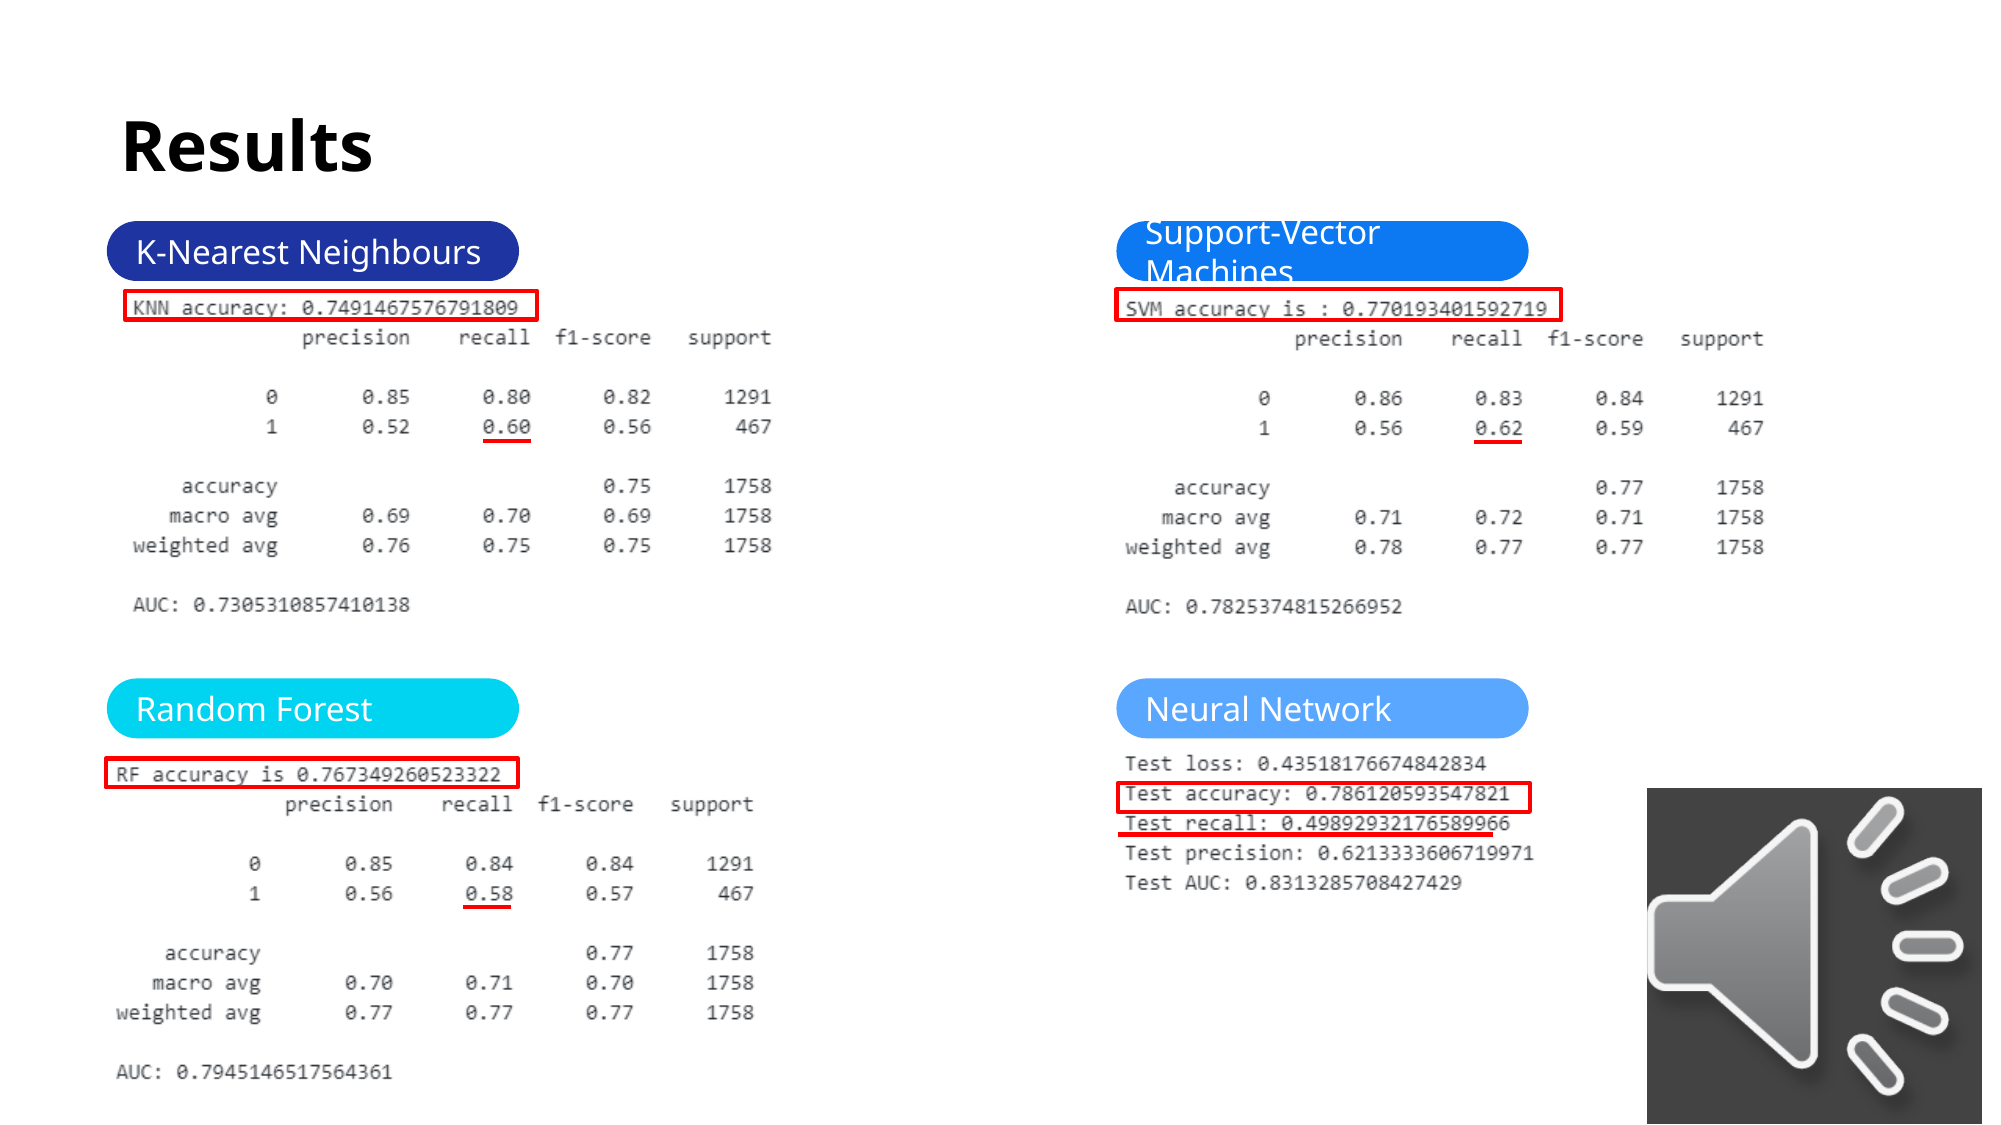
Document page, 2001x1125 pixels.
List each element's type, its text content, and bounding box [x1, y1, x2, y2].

picture [1114, 751, 1551, 901]
picture [1115, 288, 1799, 631]
title Results [105, 90, 1900, 197]
picture [104, 751, 790, 1087]
picture [124, 289, 802, 627]
text_box K-Nearest Neighbours [106, 221, 520, 281]
text_box Neural Network [1116, 678, 1529, 739]
text_box Random Forest [106, 678, 520, 739]
picture [1645, 787, 1984, 1125]
text_box Support-Vector Machines [1116, 221, 1529, 281]
